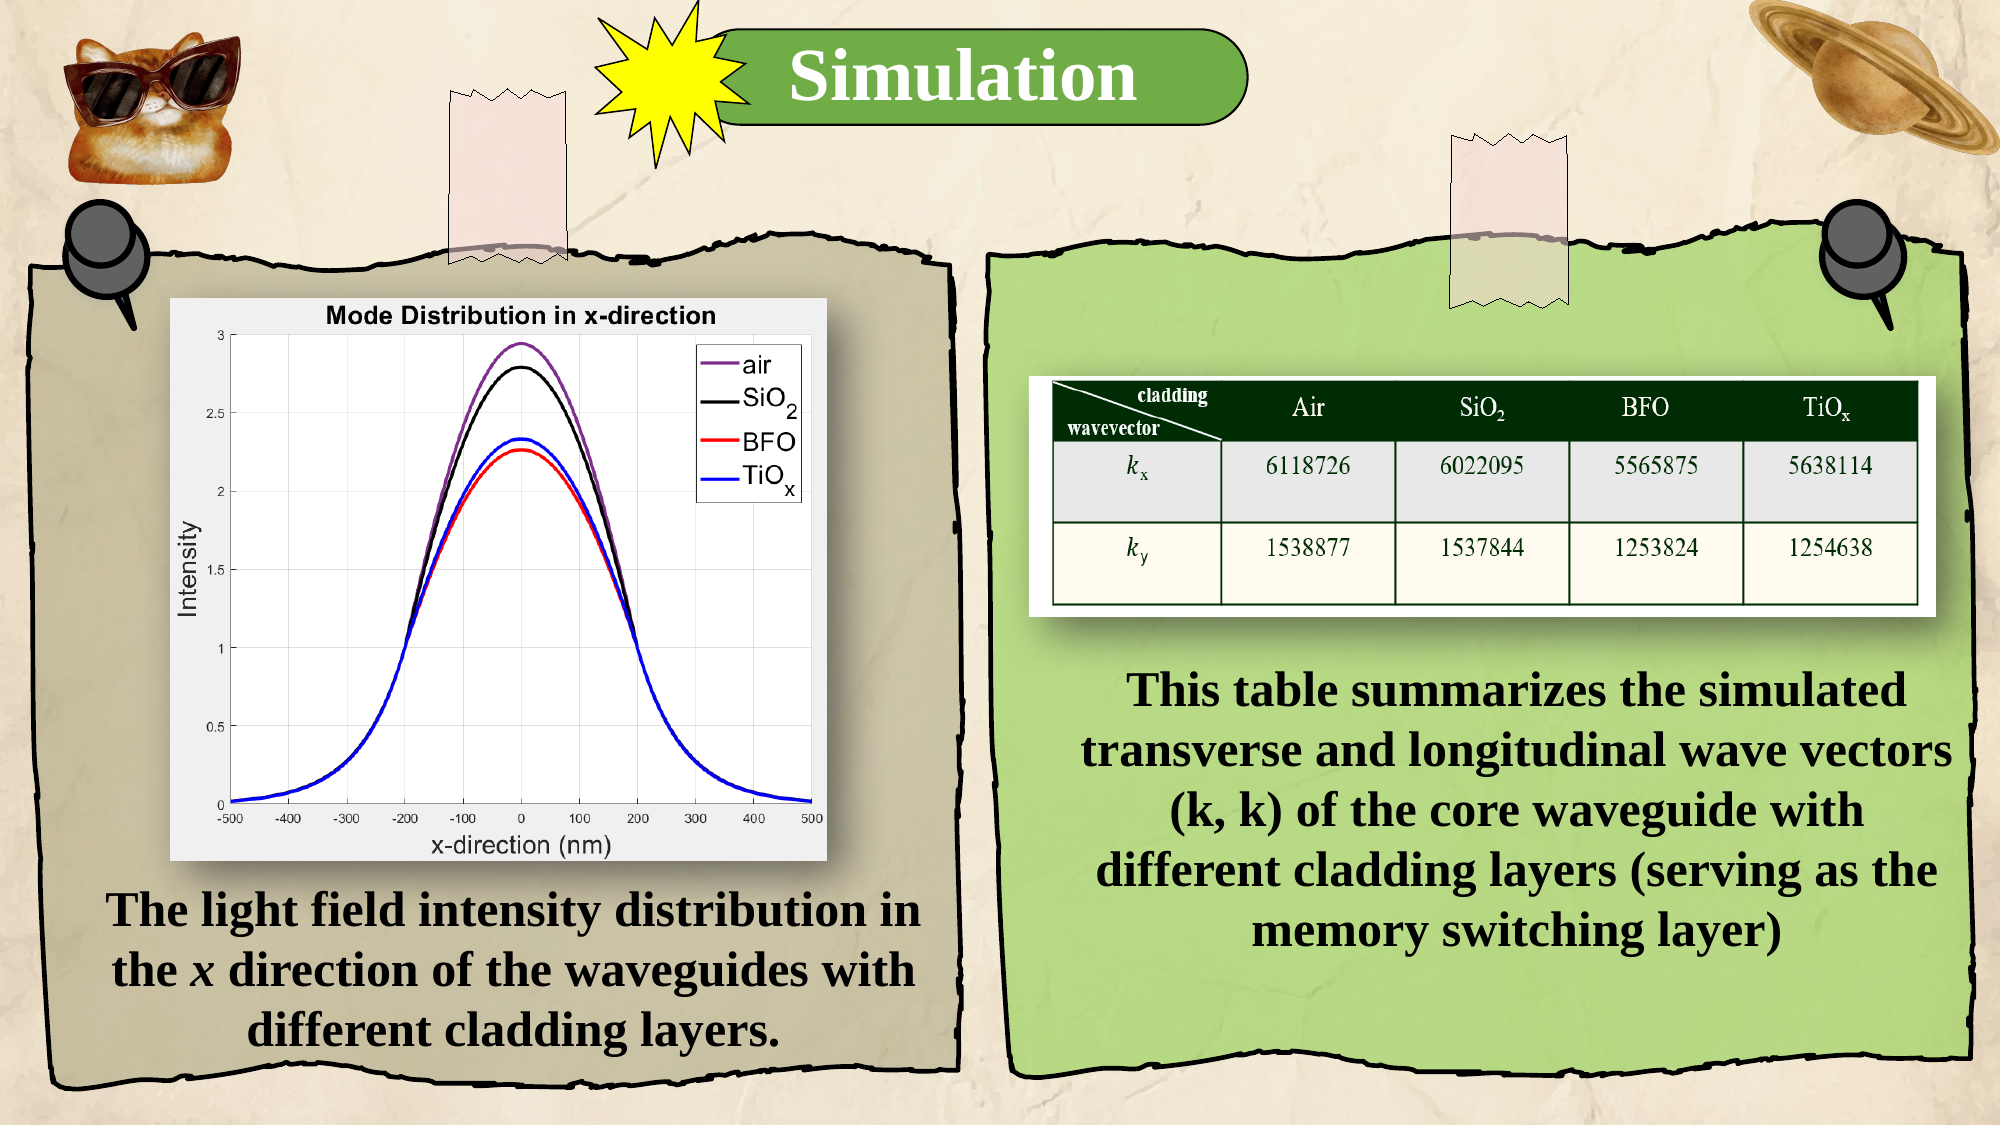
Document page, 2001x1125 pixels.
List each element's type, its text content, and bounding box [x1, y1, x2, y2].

text_box The light field intensity distribution in the x direction of the waveguides with different cladding layers. [57, 868, 970, 1064]
text_box [448, 88, 568, 265]
text_box [592, 0, 753, 170]
picture [0, 0, 2000, 1125]
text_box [1818, 203, 1904, 321]
text_box [1449, 133, 1569, 309]
text_box Simulation [698, 18, 1229, 71]
text_box [985, 221, 1976, 1078]
text_box [717, 37, 1249, 126]
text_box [62, 203, 147, 321]
text_box [27, 232, 964, 1090]
